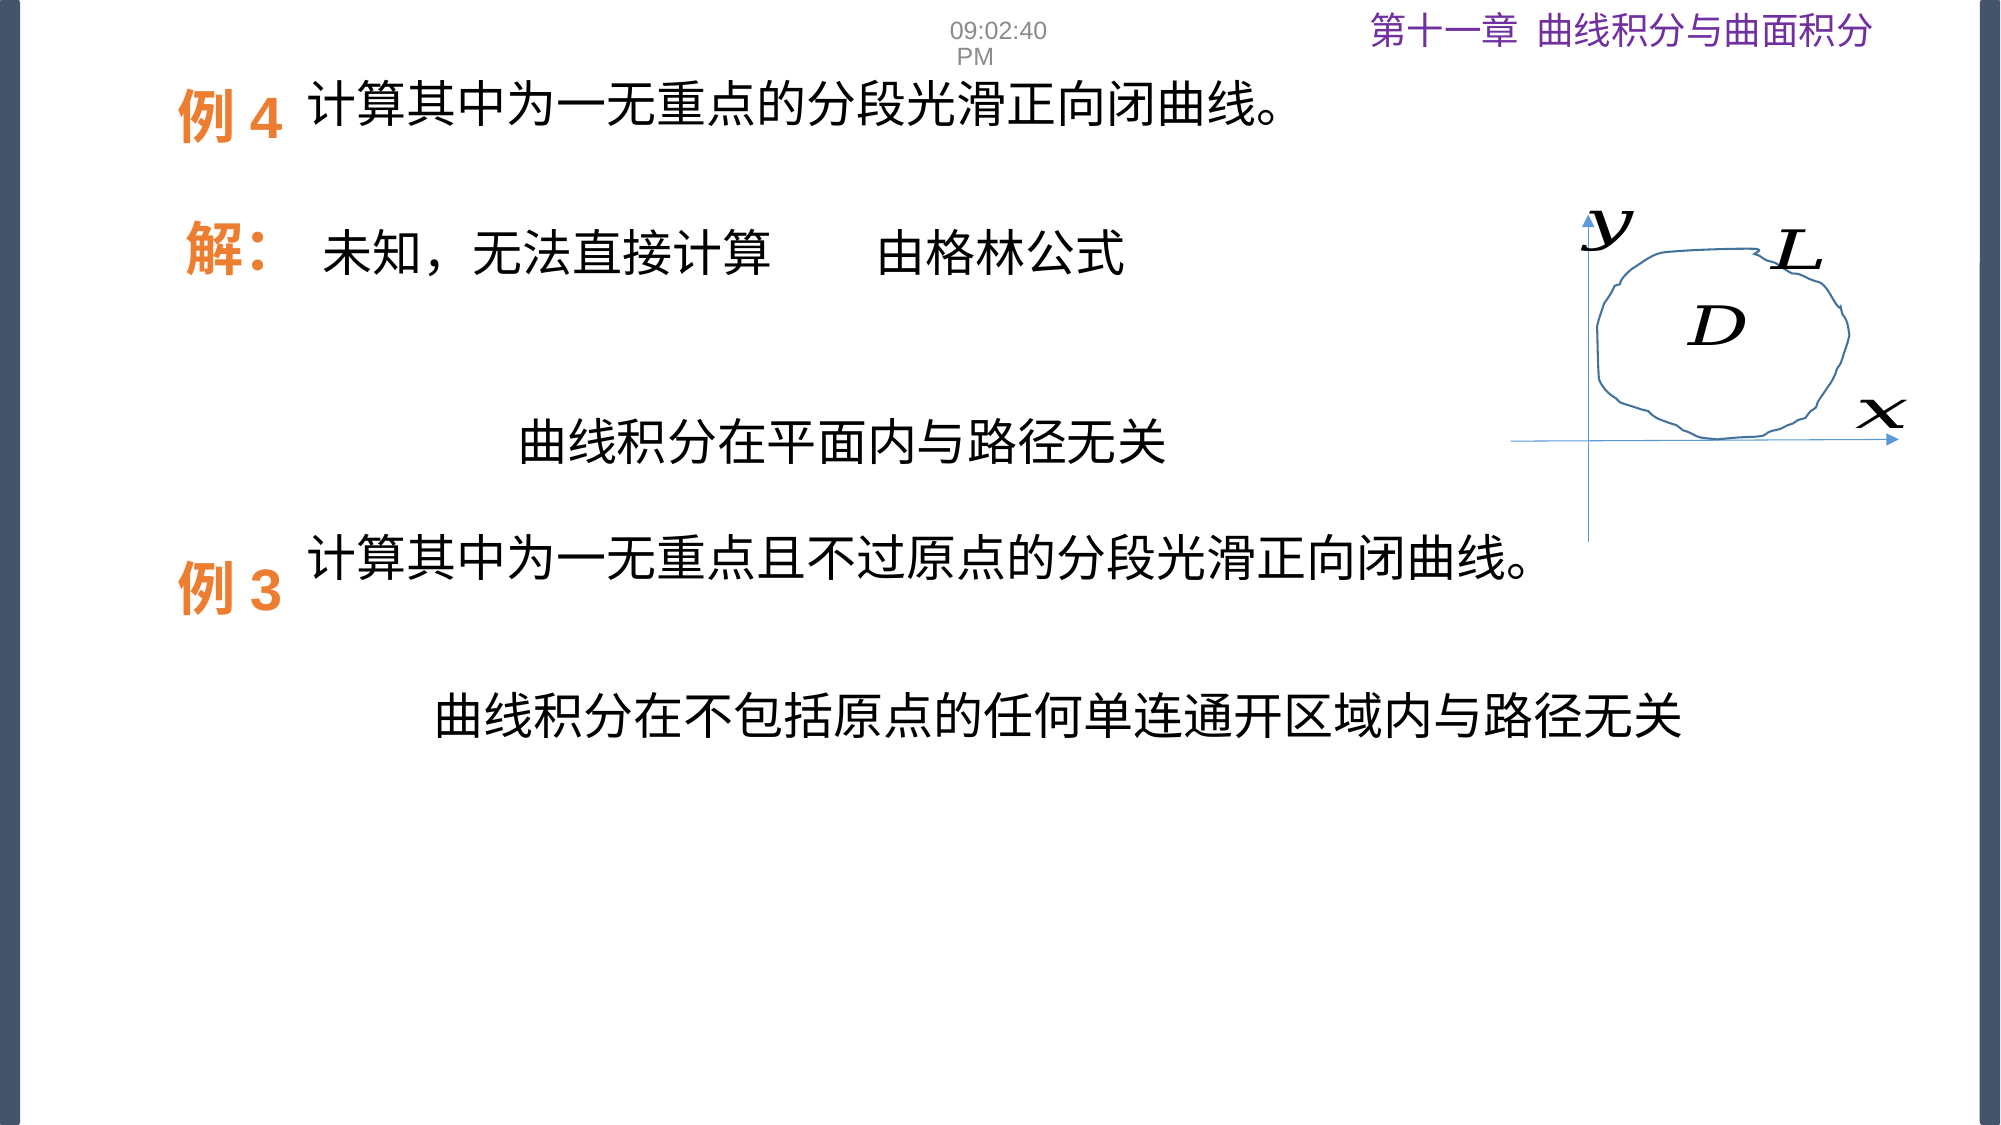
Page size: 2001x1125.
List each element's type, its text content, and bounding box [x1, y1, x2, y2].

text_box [1510, 191, 1912, 542]
text_box 例4 [162, 72, 298, 158]
text_box 解： [170, 204, 317, 290]
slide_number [934, 0, 1066, 60]
text_box 例3 [162, 544, 298, 630]
text_box 由格林公式 [860, 214, 1140, 290]
